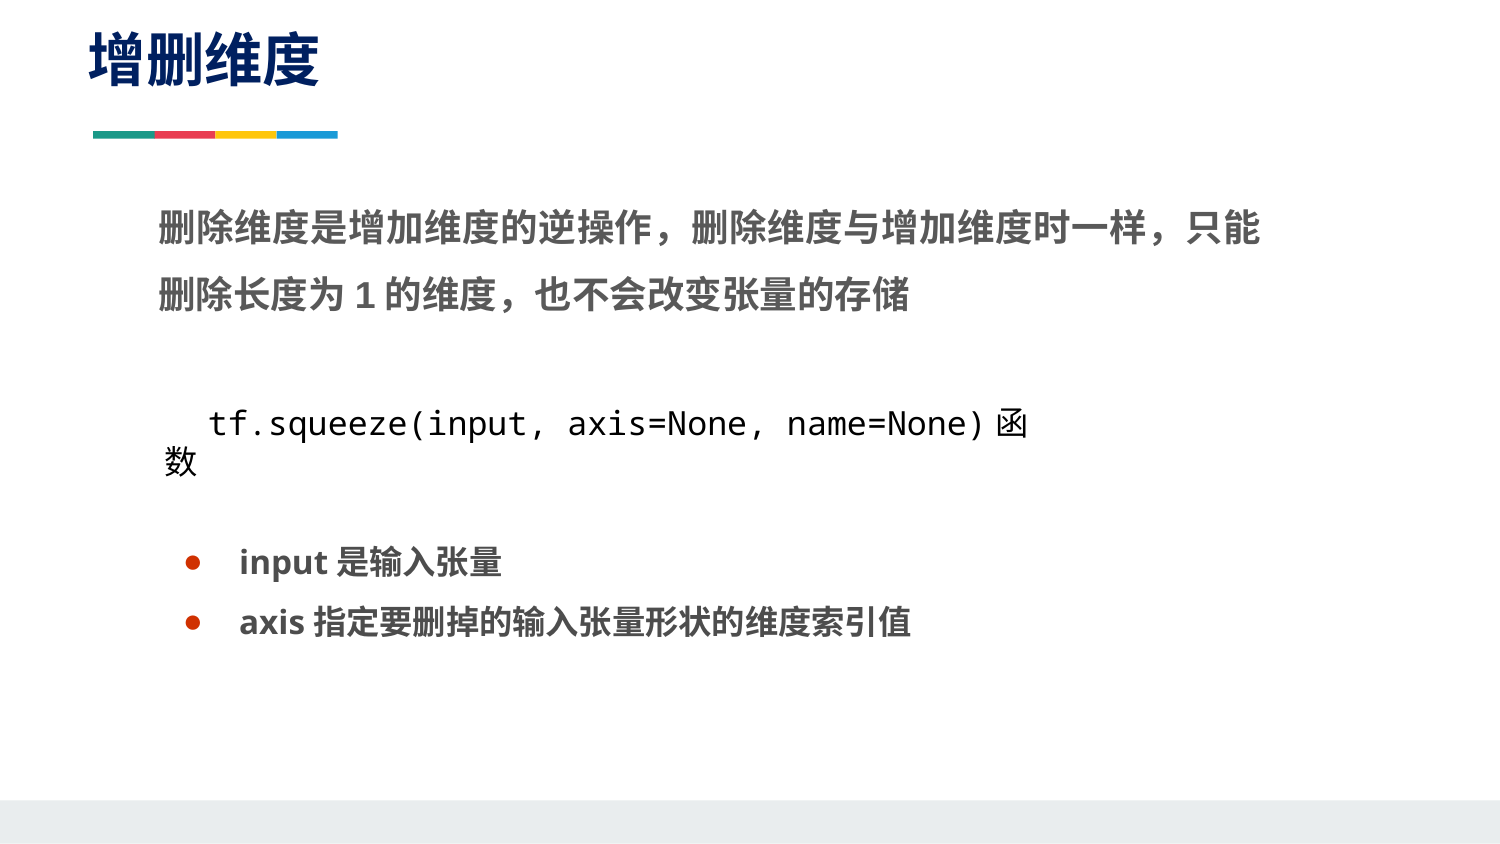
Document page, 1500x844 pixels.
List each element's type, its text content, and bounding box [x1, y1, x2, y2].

title 增删维度 [72, 8, 352, 97]
text_box tf.squeeze(input, axis=None, name=None)函数 input是输入张量 axis指定要删掉的输入张量形状的维度索引值 [149, 394, 1048, 649]
text_box 删除维度是增加维度的逆操作，删除维度与增加维度时一样，只能删除长度为1的维度，也不会改变张量的存储 [143, 173, 1276, 324]
